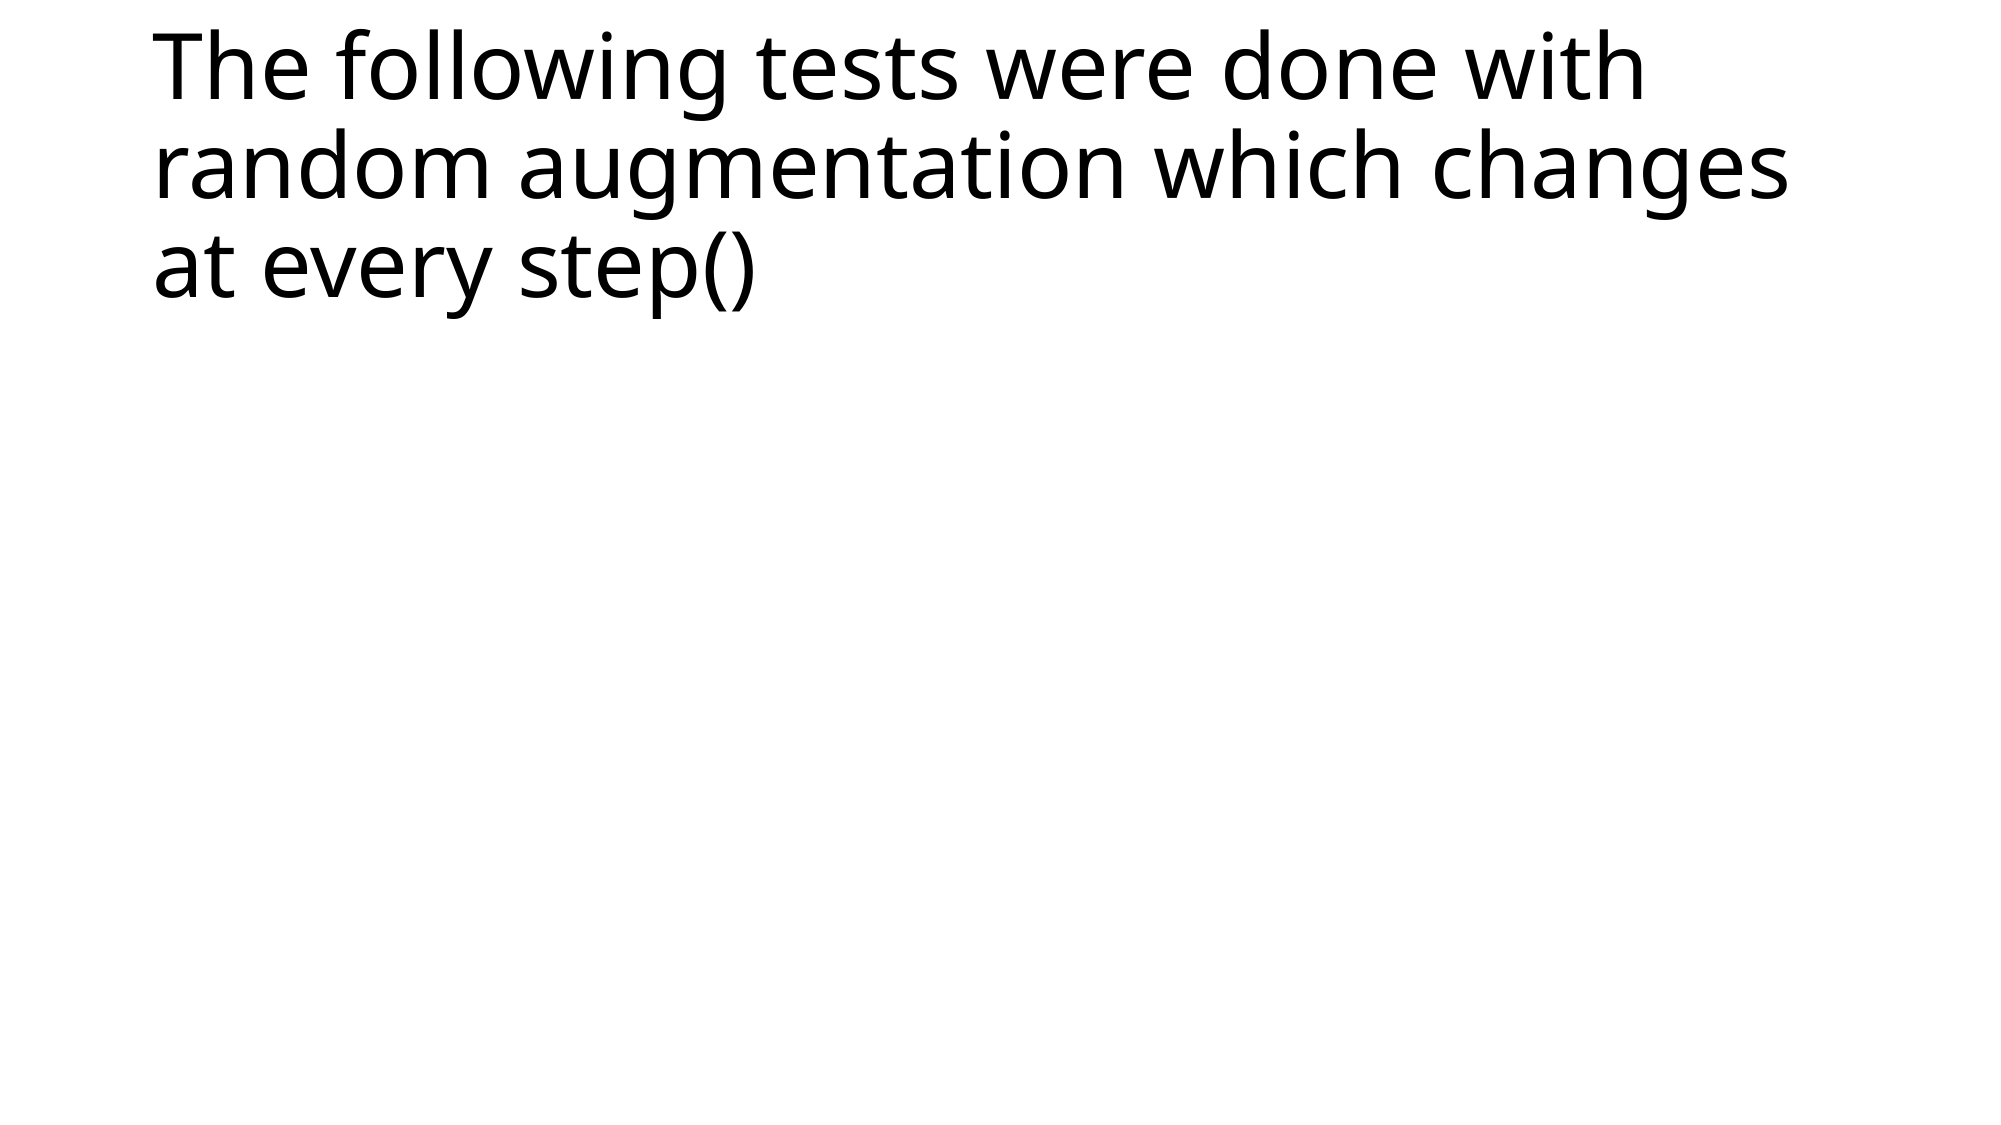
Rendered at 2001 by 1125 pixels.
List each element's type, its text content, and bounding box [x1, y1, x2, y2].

title The following tests were done with random augmentation which changes at every step() [137, 59, 1863, 278]
